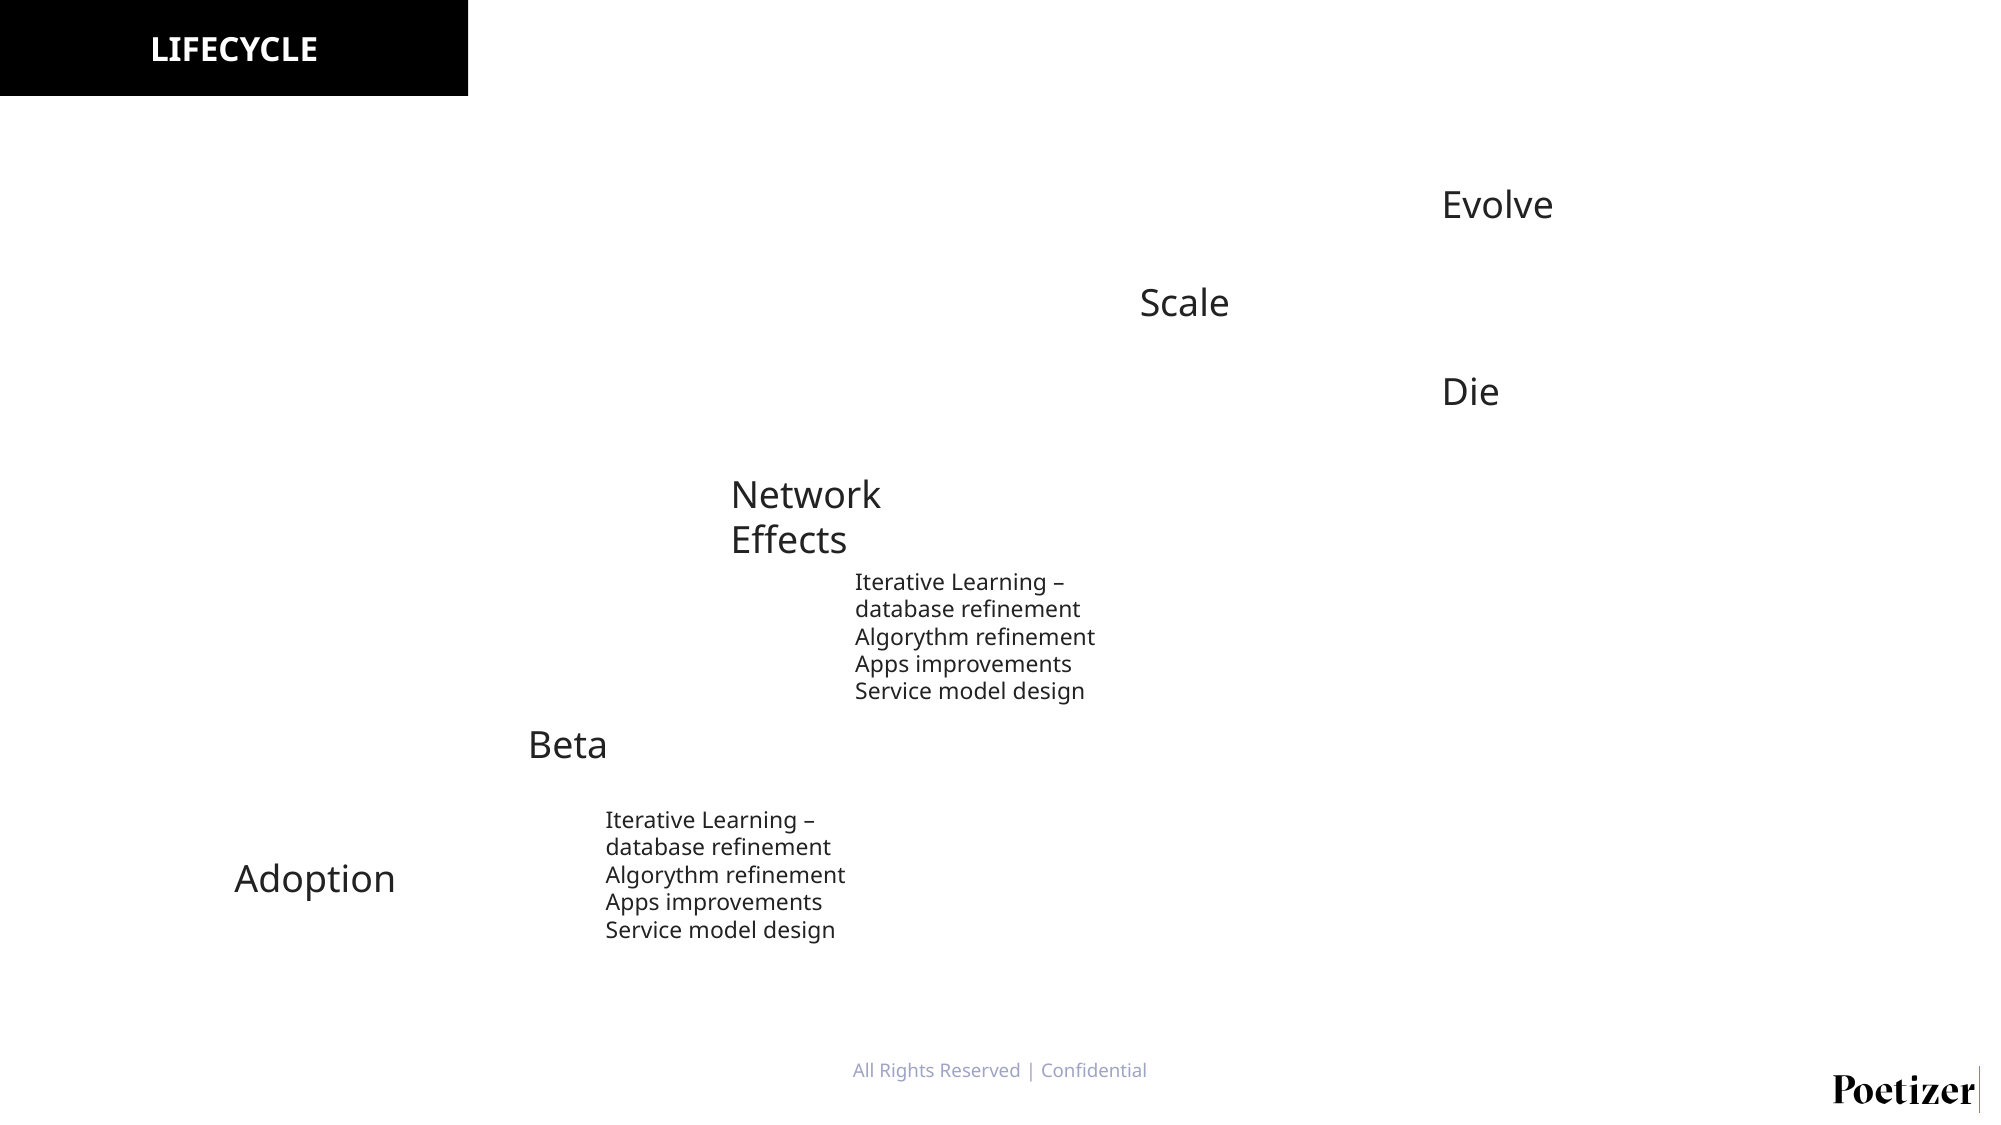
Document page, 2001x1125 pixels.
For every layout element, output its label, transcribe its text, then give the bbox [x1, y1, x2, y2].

text_box Iterative Learning – database refinement Algorythm refinement Apps improvements Service model design [840, 559, 1214, 712]
text_box Evolve [1426, 173, 1676, 234]
text_box Beta [512, 713, 757, 774]
text_box Network Effects [715, 463, 965, 569]
text_box Scale [1124, 271, 1374, 332]
text_box Adoption [219, 847, 469, 908]
text_box LIFECYCLE [0, 0, 469, 96]
text_box Iterative Learning – database refinement Algorythm refinement Apps improvements Service model design [590, 797, 965, 951]
picture [1833, 1066, 1980, 1113]
text_box Die [1426, 360, 1676, 421]
